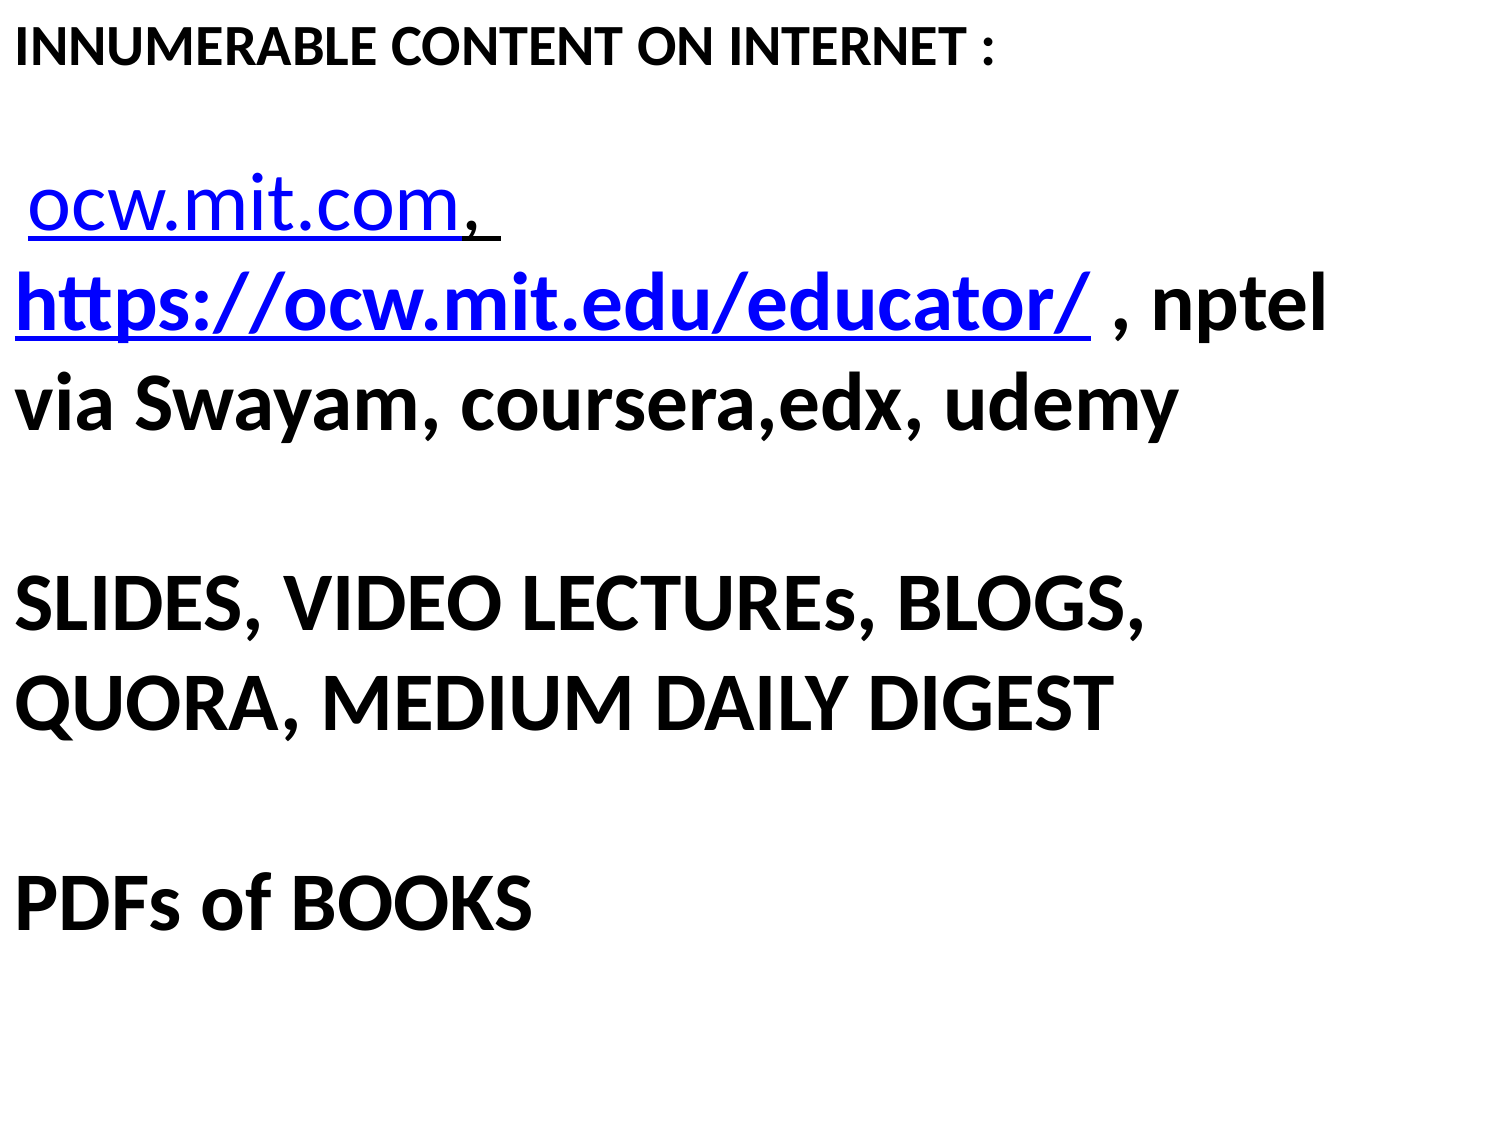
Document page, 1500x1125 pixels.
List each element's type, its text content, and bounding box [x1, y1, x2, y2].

text_box INNUMERABLE CONTENT ON INTERNET : ocw.mit.com, https://ocw.mit.edu/educator/ , nptel via Swayam, coursera,edx, udemy SLIDES, VIDEO LECTUREs, BLOGS, QUORA, MEDIUM DAILY DIGEST PDFs of BOOKS [0, 0, 1425, 955]
